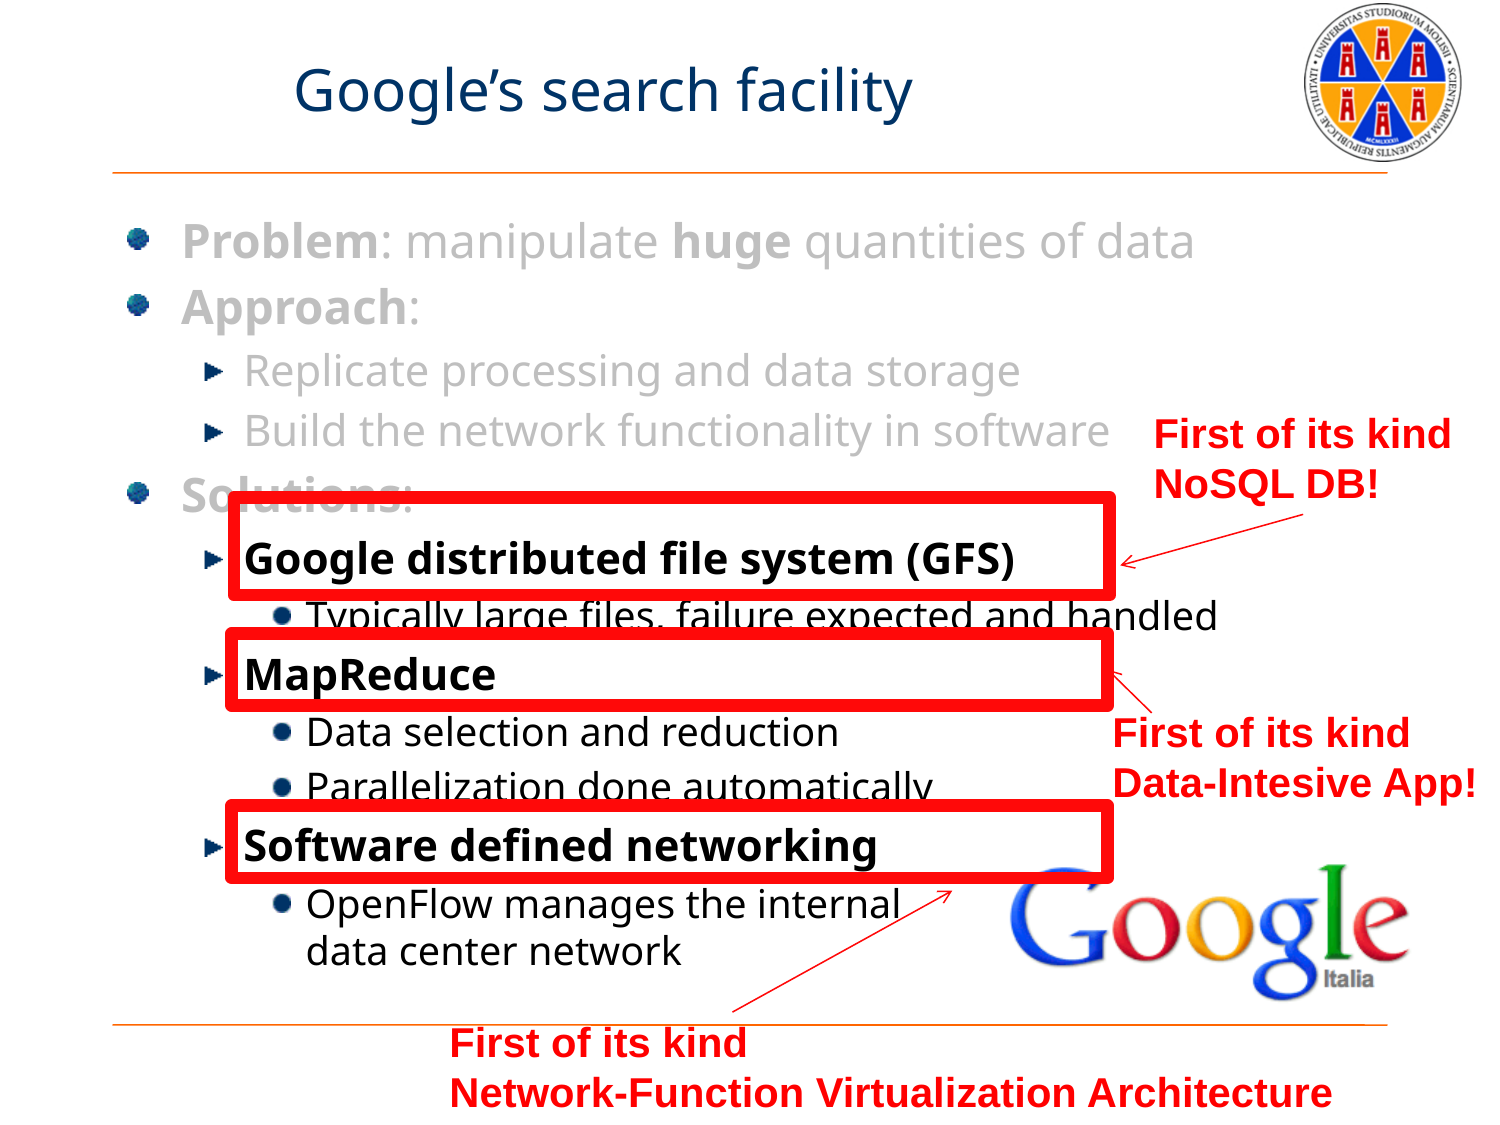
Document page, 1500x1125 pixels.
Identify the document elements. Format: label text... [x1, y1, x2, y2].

text_box First of its kind NoSQL DB! [1138, 399, 1468, 515]
text_box [233, 497, 1110, 596]
picture [270, 720, 291, 741]
picture [270, 891, 291, 913]
picture [127, 294, 149, 316]
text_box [1107, 669, 1152, 714]
picture [198, 356, 223, 381]
picture [962, 833, 1464, 1019]
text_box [732, 890, 953, 1013]
text_box [231, 633, 1108, 706]
picture [198, 417, 223, 442]
picture [1269, 0, 1500, 166]
picture [198, 660, 223, 685]
list Problem: manipulate huge quantities of data Approach: Replicate processing and data storage Build the network functionality in software Solutions: Google distributed file system (GFS) Typically large files, failure expected and handled MapReduce Data selection and reduction Parallelization done automatically Software defined networking OpenFlow manages the internal data center network [112, 203, 1388, 988]
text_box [1120, 515, 1304, 566]
picture [198, 544, 223, 569]
picture [198, 832, 223, 857]
picture [127, 228, 149, 250]
text_box First of its kind Network-Function Virtualization Architecture [434, 1008, 1349, 1124]
picture [270, 604, 291, 625]
text_box First of its kind Data-Intesive App! [1097, 698, 1494, 814]
text_box [231, 805, 1108, 878]
picture [270, 775, 291, 797]
title Google’s search facility [278, 18, 1211, 157]
picture [127, 482, 149, 504]
